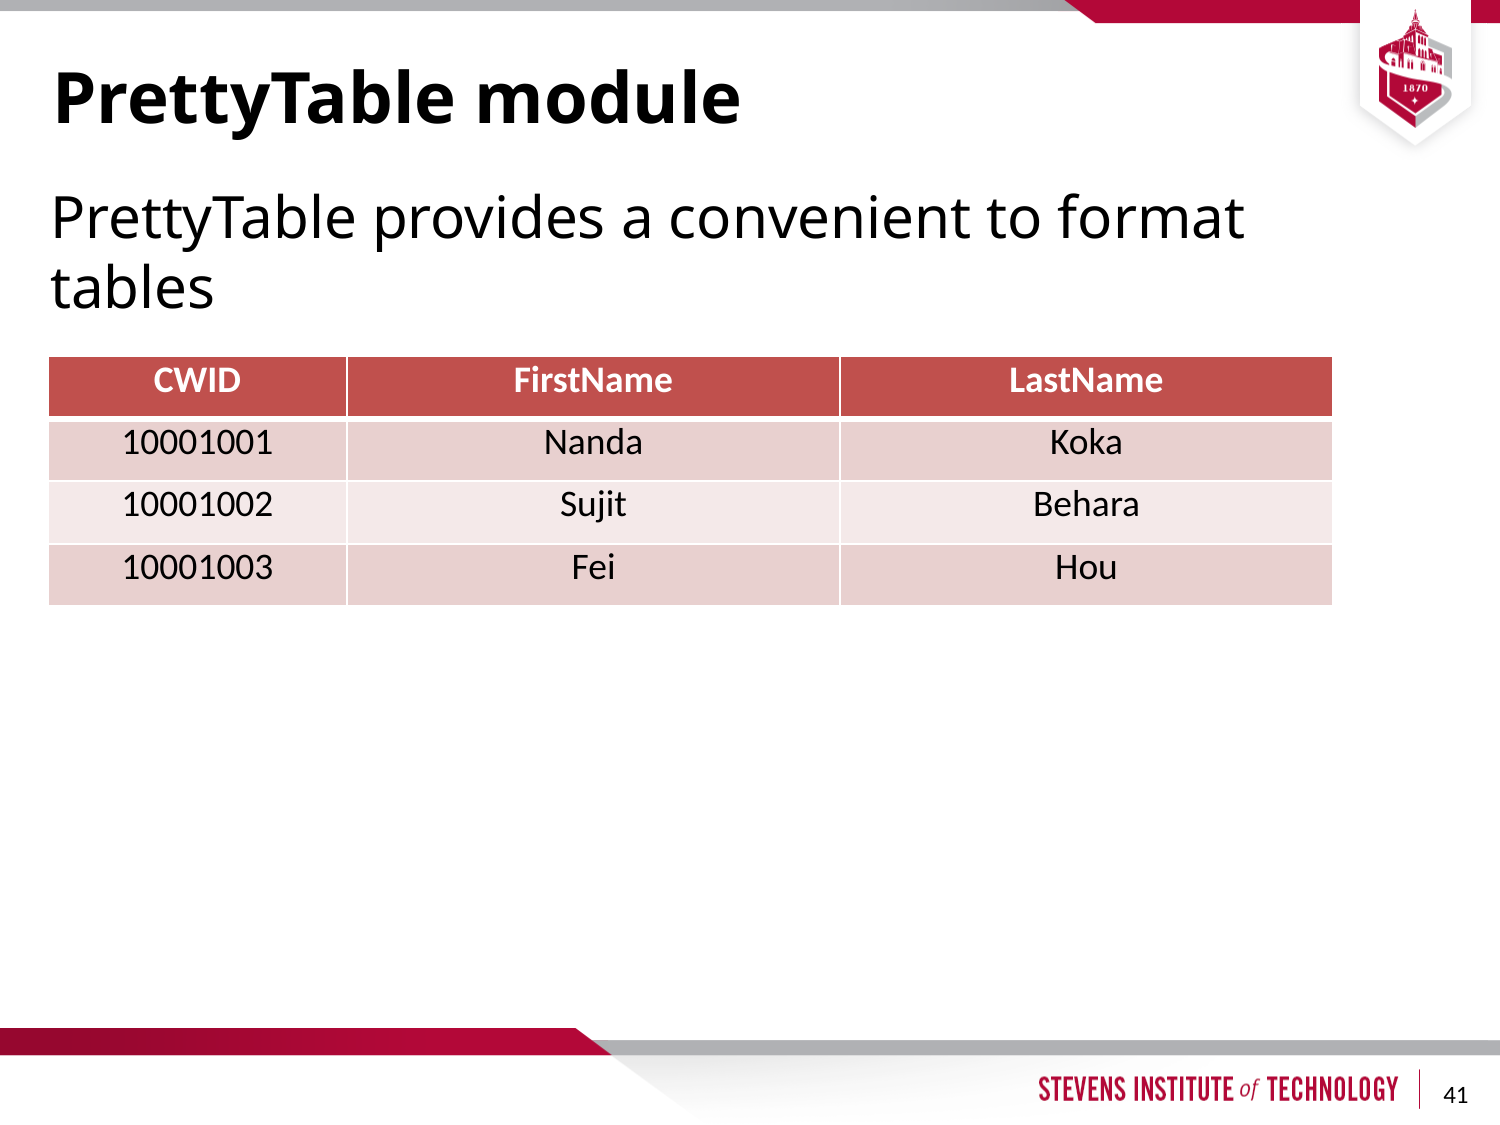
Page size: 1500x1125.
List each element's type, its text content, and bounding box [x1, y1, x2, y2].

title PrettyTable module [37, 45, 1338, 150]
list PrettyTable provides a convenient to format tables Say we want to print the data in a table [35, 173, 1423, 963]
table_cell 10001001 [49, 422, 346, 480]
table_cell Behara [841, 482, 1332, 543]
table_header FirstName [348, 357, 839, 416]
table_cell Sujit [348, 482, 839, 543]
table_cell 10001002 [49, 482, 346, 543]
table_cell Koka [841, 422, 1332, 480]
table_header LastName [841, 357, 1332, 416]
table_cell Fei [348, 545, 839, 605]
slide_number 41 [1428, 1071, 1490, 1108]
table_cell 10001003 [49, 545, 346, 605]
table_cell Nanda [348, 422, 839, 480]
table_header CWID [49, 357, 346, 416]
picture [0, 1028, 1500, 1125]
picture [0, 0, 1500, 160]
table_cell Hou [841, 545, 1332, 605]
